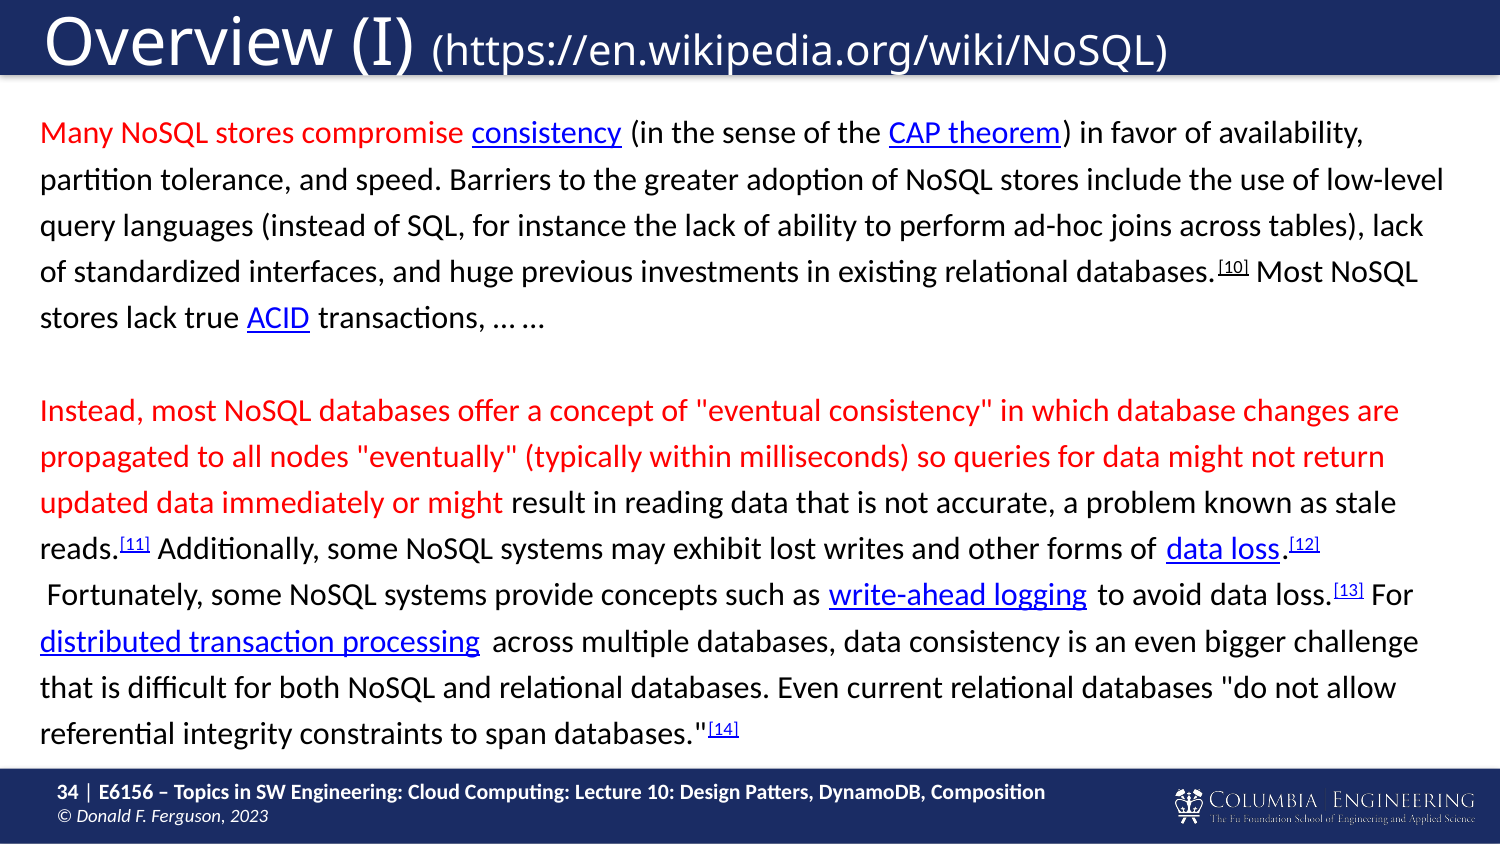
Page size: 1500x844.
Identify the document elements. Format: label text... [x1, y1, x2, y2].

list Many NoSQL stores compromise consistency (in the sense of the CAP theorem) in favor of availability, partition tolerance, and speed. Barriers to the greater adoption of NoSQL stores include the use of low-level query languages (instead of SQL, for instance the lack of ability to perform ad-hoc joins across tables), lack of standardized interfaces, and huge previous investments in existing relational databases.[10] Most NoSQL stores lack true ACID transactions, … … Instead, most NoSQL databases offer a concept of "eventual consistency" in which database changes are propagated to all nodes "eventually" (typically within milliseconds) so queries for data might not return updated data immediately or might result in reading data that is not accurate, a problem known as stale reads.[11] Additionally, some NoSQL systems may exhibit lost writes and other forms of data loss.[12] Fortunately, some NoSQL systems provide concepts such as write-ahead logging to avoid data loss.[13] For distributed transaction processing across multiple databases, data consistency is an even bigger challenge that is difficult for both NoSQL and relational databases. Even current relational databases "do not allow referential integrity constraints to span databases."[14] [24, 96, 1475, 760]
title Overview (I) (https://en.wikipedia.org/wiki/NoSQL) [28, 0, 1450, 73]
